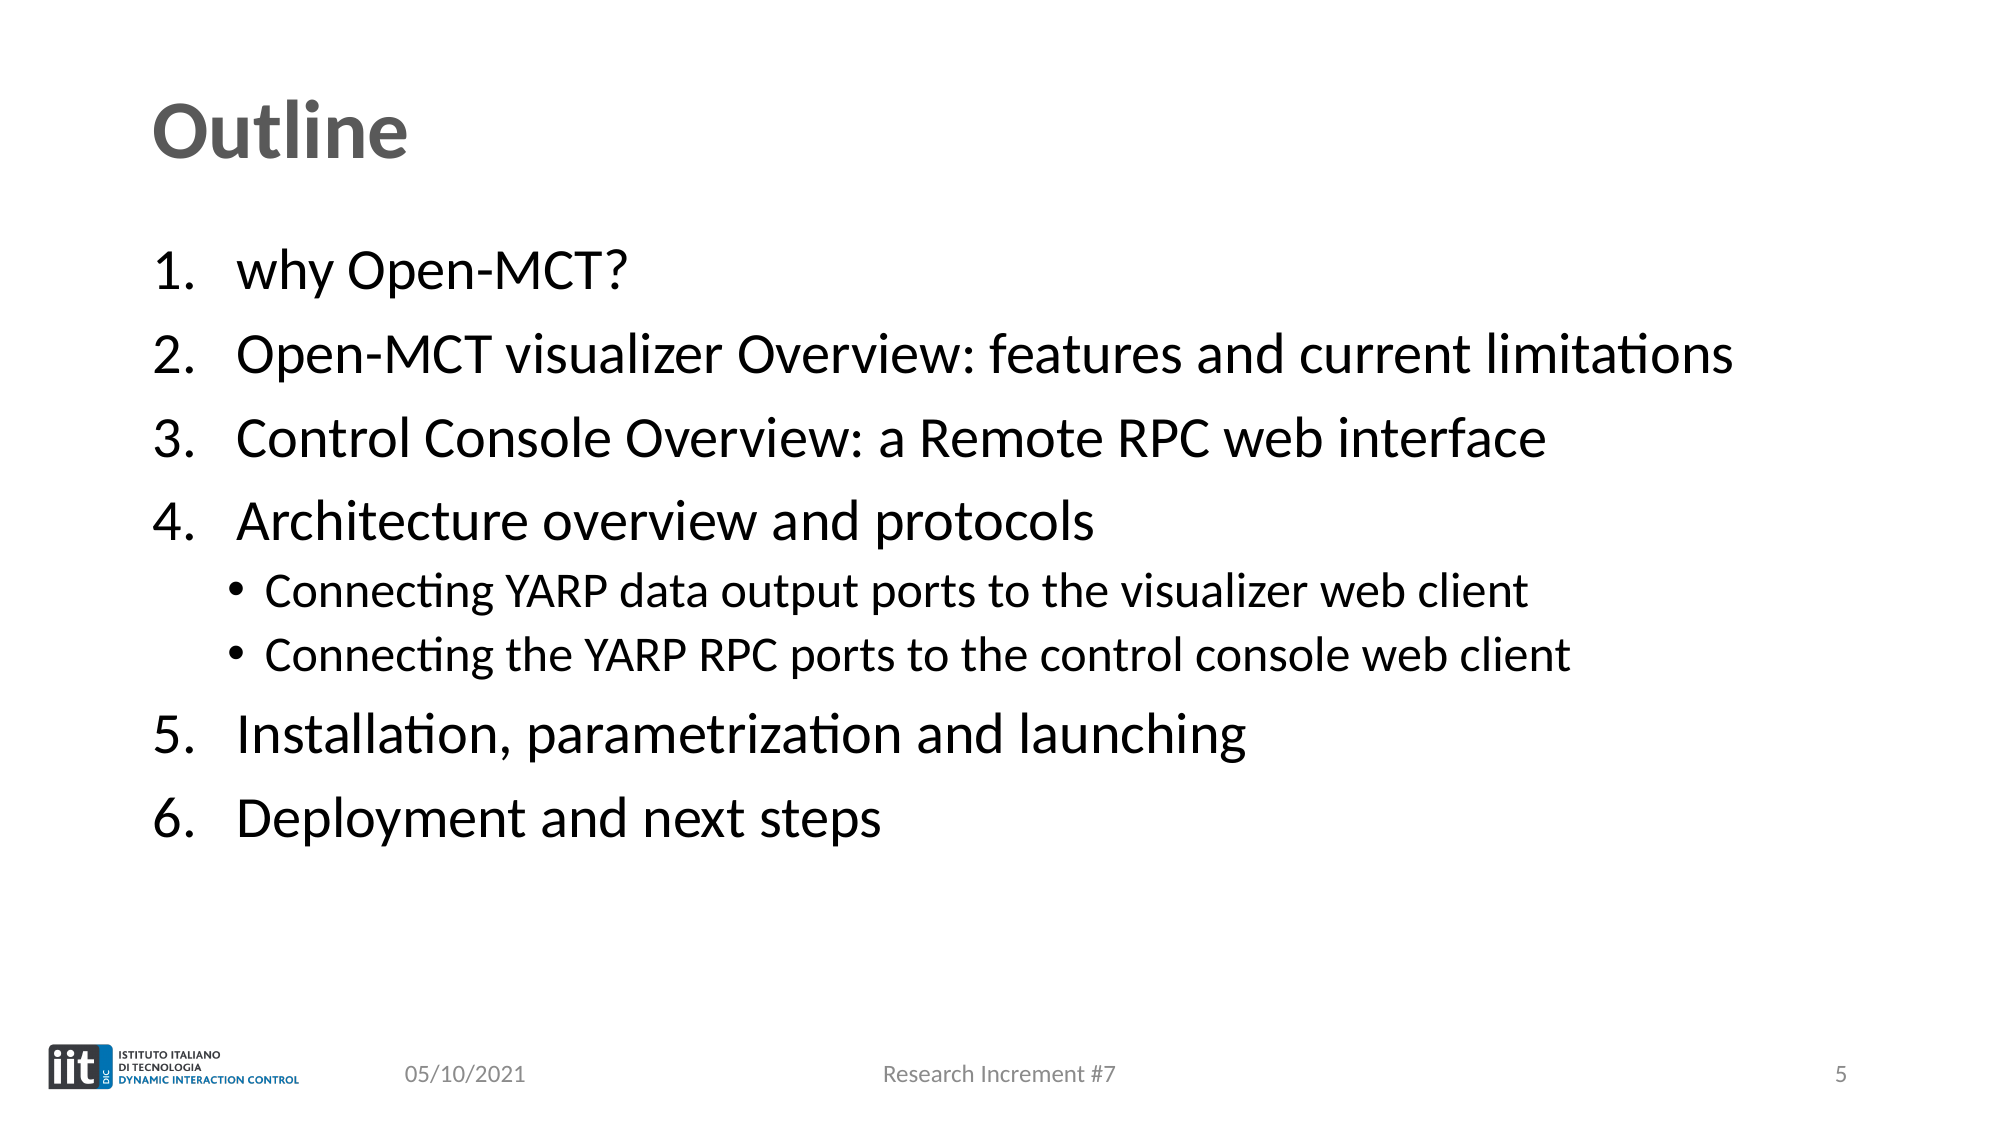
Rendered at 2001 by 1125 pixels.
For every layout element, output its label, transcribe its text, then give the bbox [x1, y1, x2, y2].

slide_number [389, 1042, 588, 1103]
title Outline [137, 59, 1863, 203]
slide_number 5 [1412, 1042, 1863, 1103]
picture [40, 1035, 315, 1110]
list why Open-MCT? Open-MCT visualizer Overview: features and current limitations Control Console Overview: a Remote RPC web interface Architecture overview and protocols Connecting YARP data output ports to the visualizer web client Connecting the YARP RPC ports to the control console web client Installation, parametrization and launching Deployment and next steps [137, 232, 1863, 1014]
footer Research Increment #7 [662, 1042, 1338, 1103]
